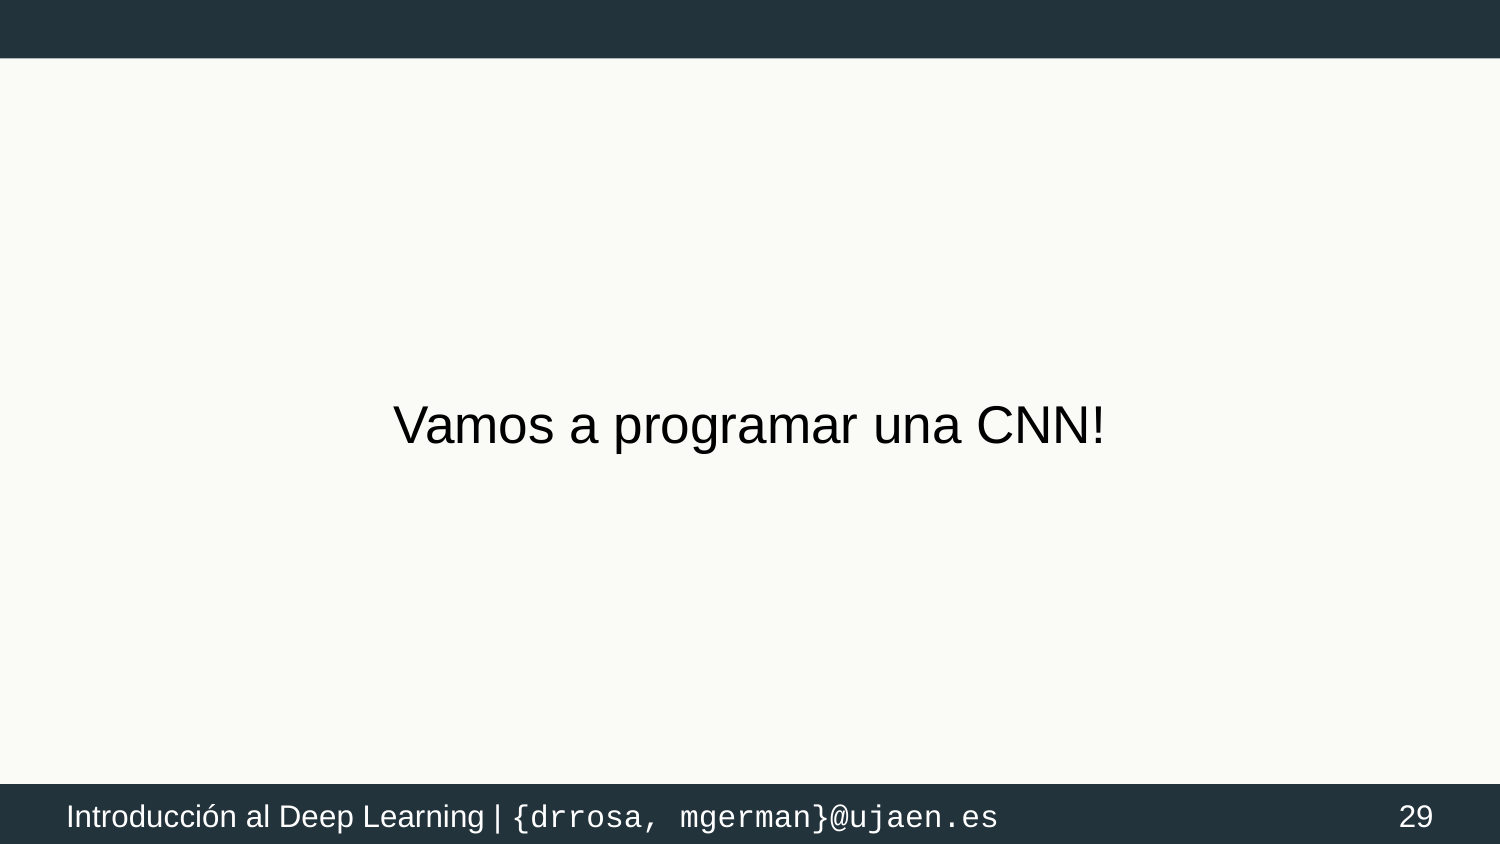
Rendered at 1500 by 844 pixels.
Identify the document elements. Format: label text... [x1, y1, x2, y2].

slide_number ‹#› [1358, 782, 1449, 844]
title Vamos a programar una CNN! [51, 375, 1449, 470]
